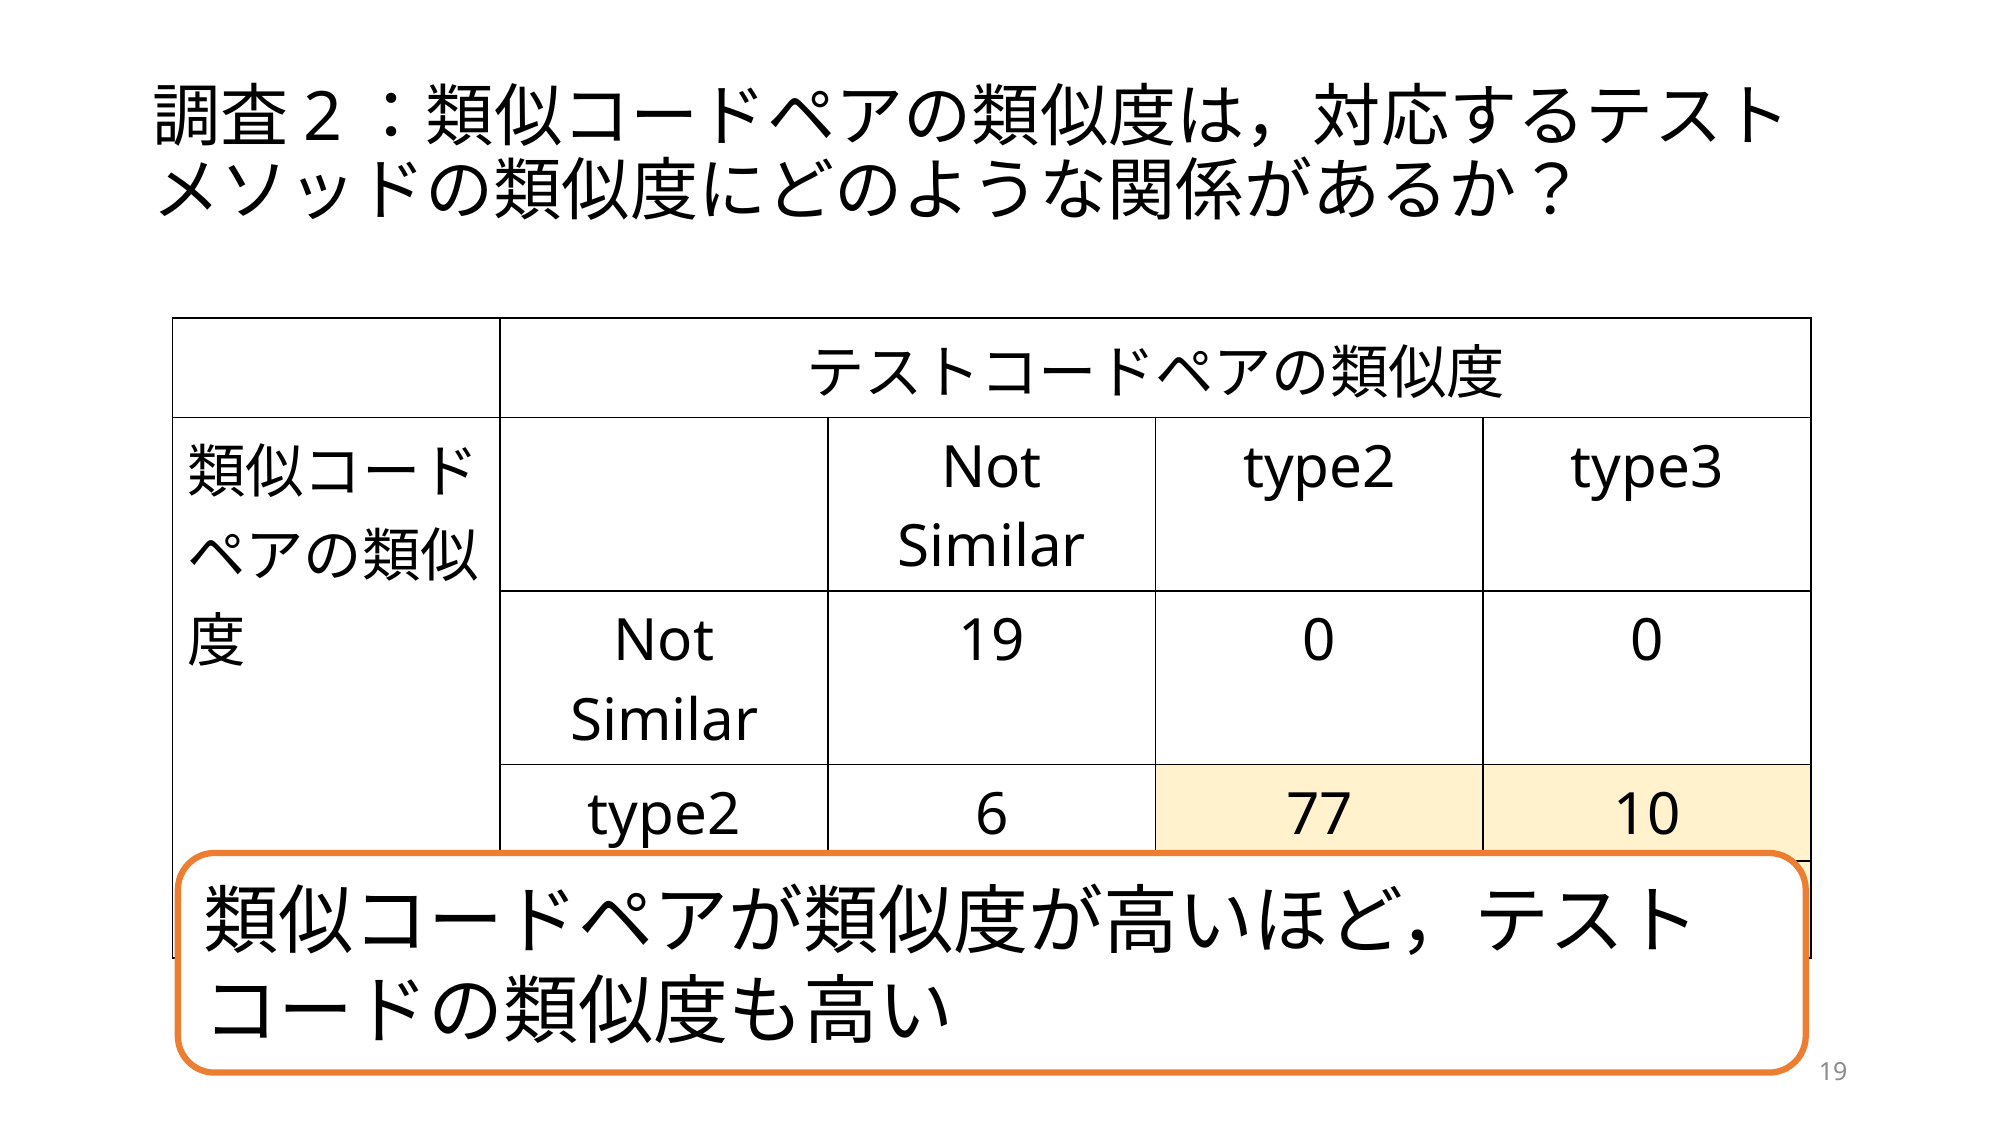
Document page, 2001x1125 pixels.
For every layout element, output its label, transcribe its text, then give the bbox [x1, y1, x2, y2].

table_cell type2 [1156, 418, 1482, 590]
table_cell 10 [1484, 765, 1810, 860]
table_header [173, 319, 499, 417]
table_cell 77 [1156, 765, 1482, 851]
table_cell type2 [501, 765, 827, 851]
text_box 類似コードペアが類似度が高いほど，テストコードの類似度も高い [176, 851, 1807, 1074]
table_cell Not Similar [501, 592, 827, 764]
table_cell type3 [1484, 418, 1810, 590]
title 調査2：類似コードペアの類似度は，対応するテストメソッドの類似度にどのような関係があるか？ [137, 46, 1811, 265]
table_cell 19 [829, 592, 1155, 764]
table_cell 4 [1796, 862, 1810, 957]
table_cell 0 [1156, 592, 1482, 764]
table_cell 6 [829, 765, 1155, 851]
table_cell [501, 418, 827, 590]
table_header テストコードペアの類似度 [501, 319, 1810, 417]
table_cell 0 [1484, 592, 1810, 764]
slide_number 19 [1412, 1042, 1863, 1103]
table_cell 類似コードペアの類似度 [173, 418, 499, 957]
table_cell Not Similar [829, 418, 1155, 590]
